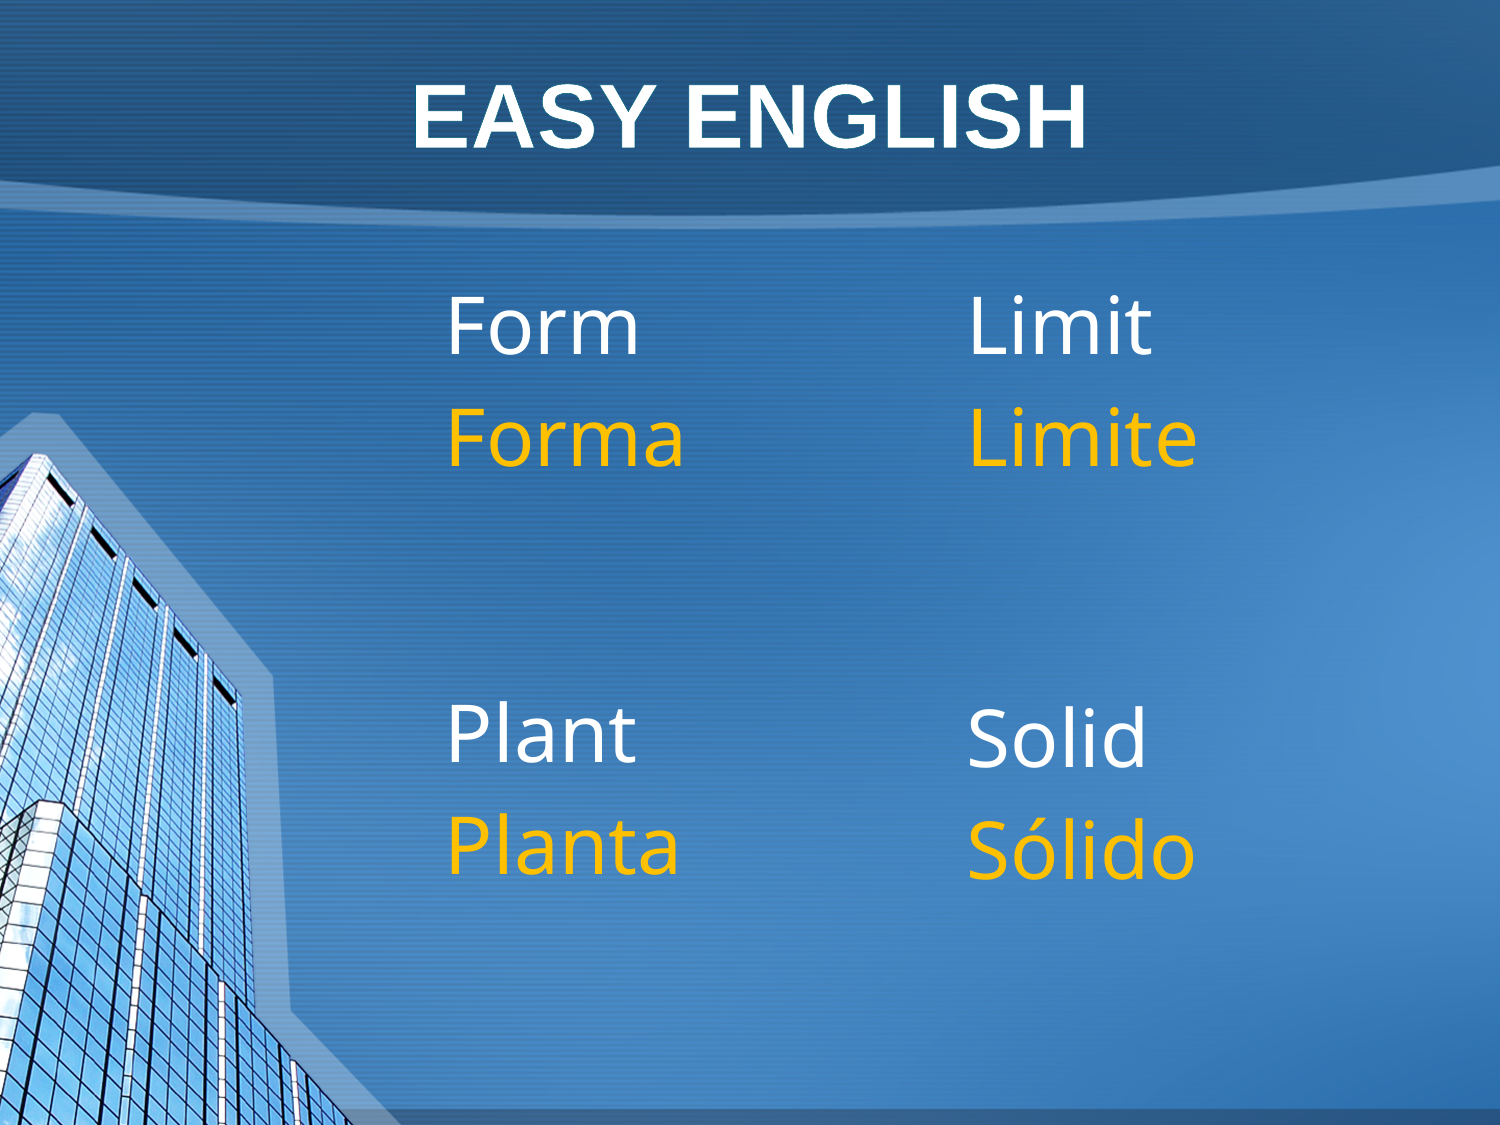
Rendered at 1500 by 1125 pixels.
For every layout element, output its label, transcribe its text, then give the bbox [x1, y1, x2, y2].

text_box Plant Planta [429, 675, 881, 900]
list Form Forma [430, 267, 881, 492]
text_box EASY ENGLISH [186, 11, 1314, 212]
text_box Limit Limite [951, 267, 1403, 492]
picture [0, 0, 1500, 1125]
text_box Solid Sólido [951, 680, 1403, 905]
